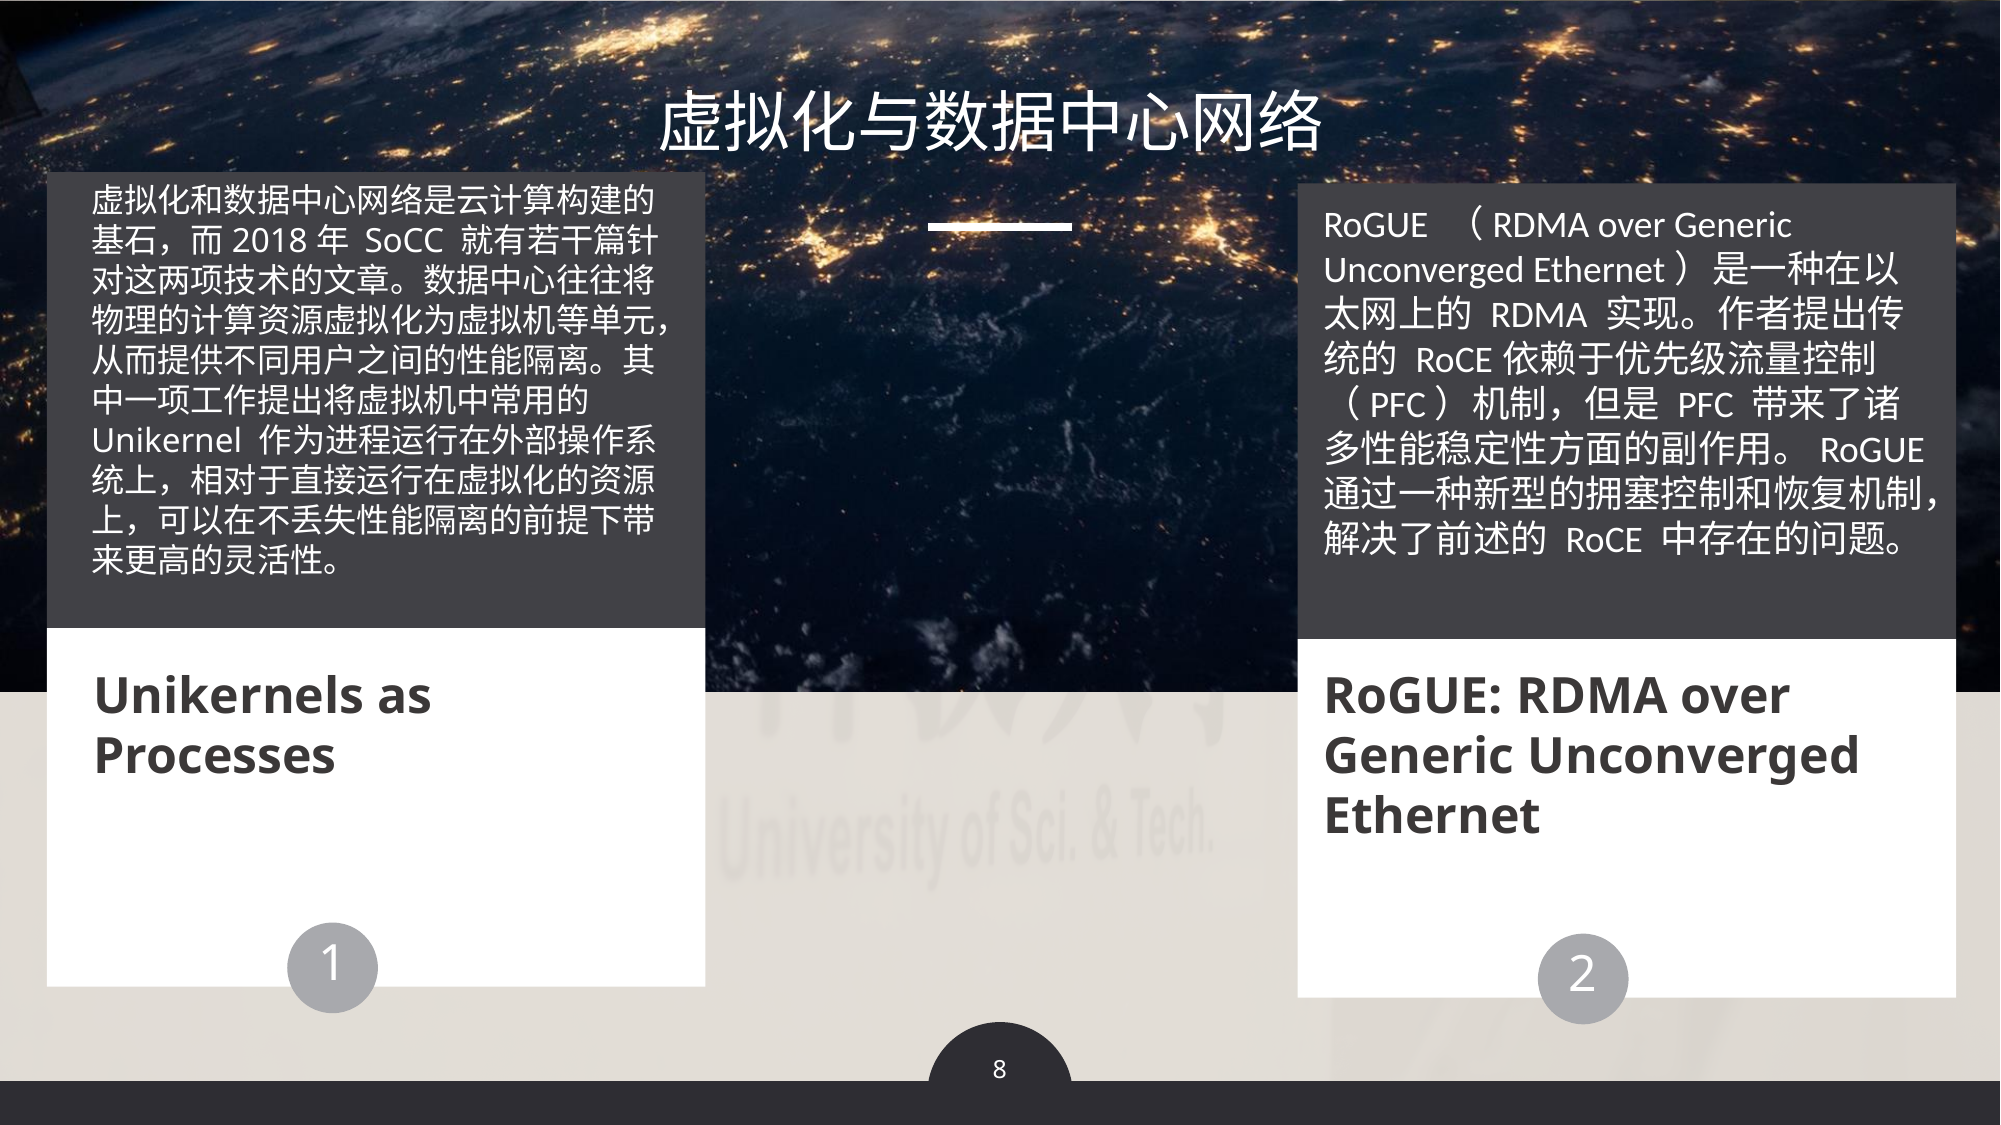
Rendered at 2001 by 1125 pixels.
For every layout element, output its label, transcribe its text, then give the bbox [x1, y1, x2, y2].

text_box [46, 172, 706, 1014]
picture [0, 0, 2000, 693]
slide_number 8 [948, 1040, 1052, 1101]
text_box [1297, 183, 1957, 1025]
